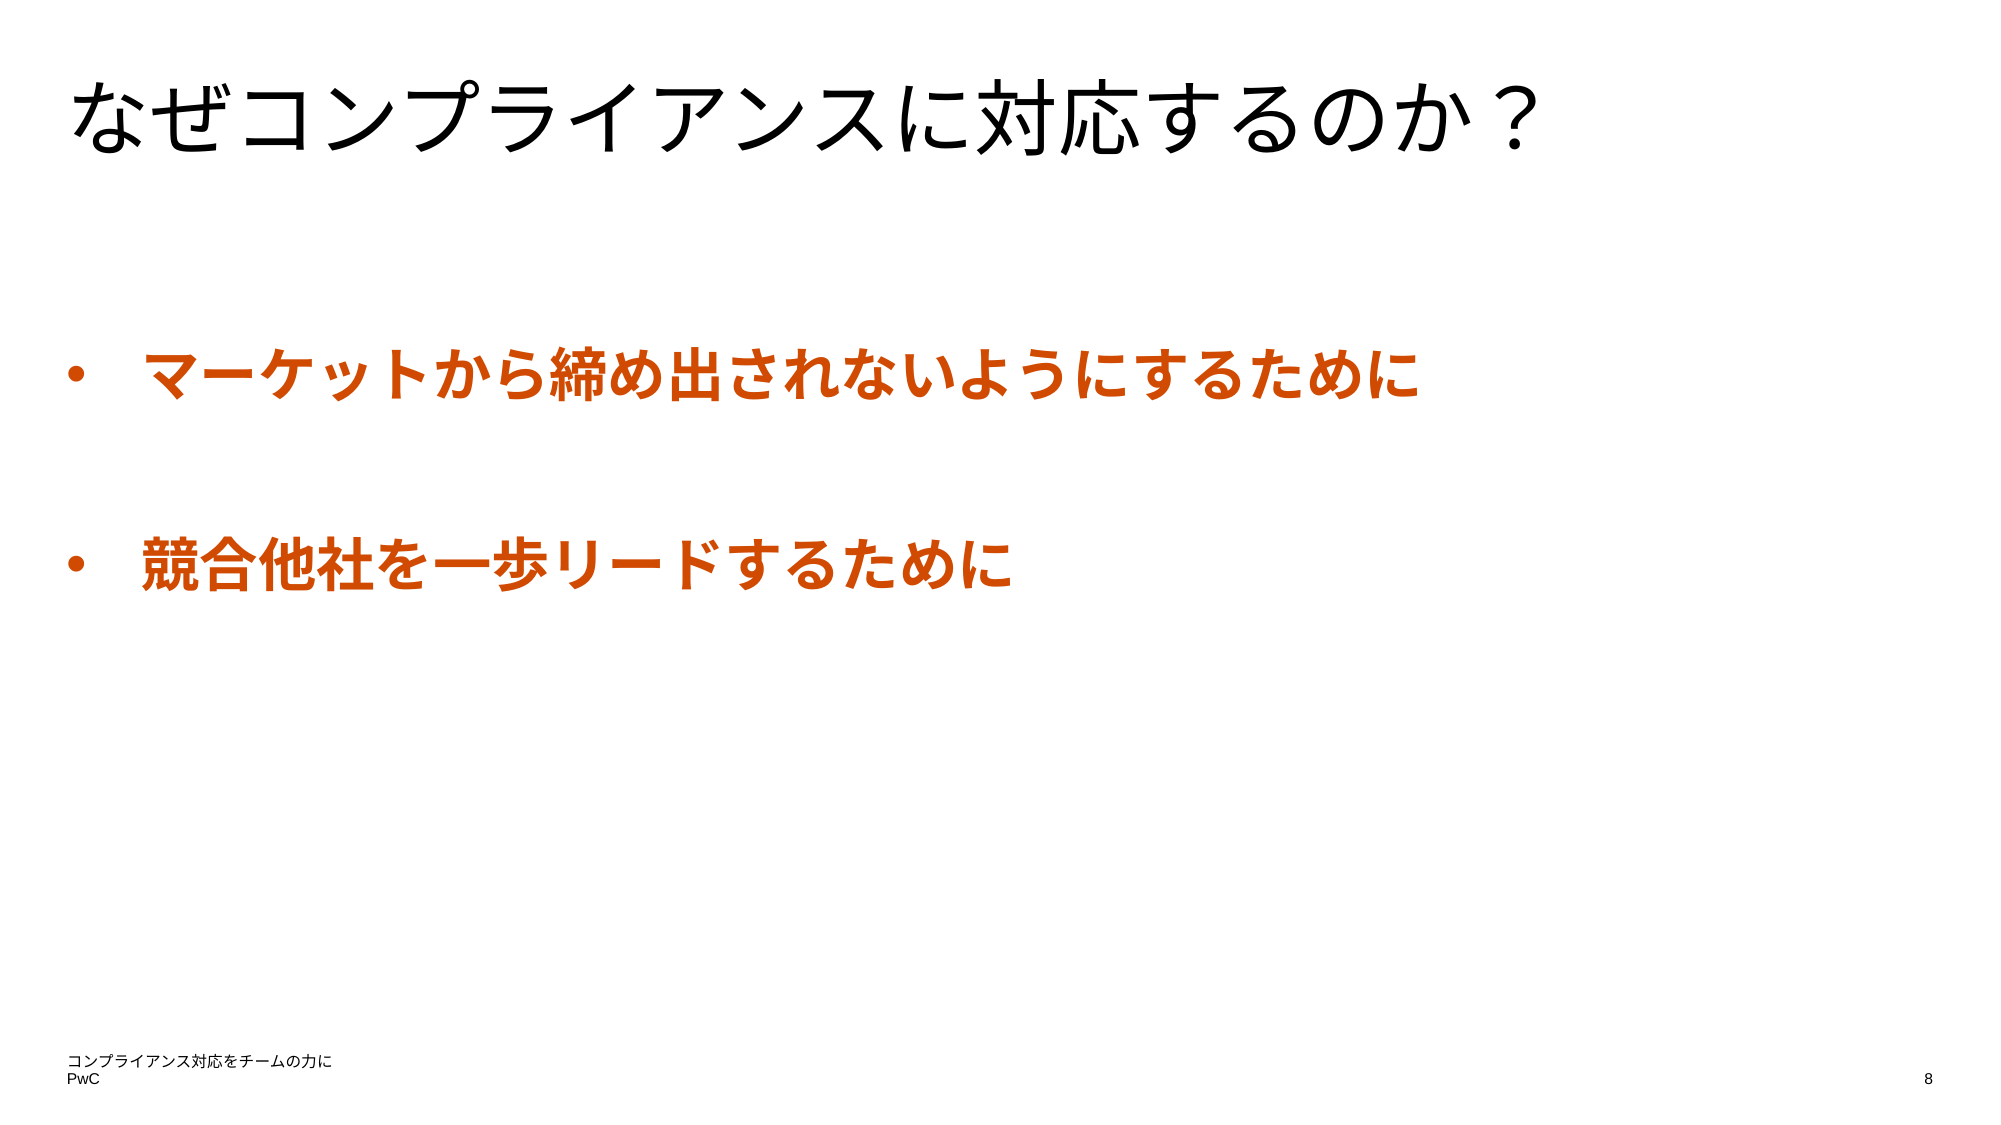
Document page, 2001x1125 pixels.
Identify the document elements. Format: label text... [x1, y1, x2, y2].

list マーケットから締め出されないようにするために 競合他社を一歩リードするために [66, 338, 1792, 1024]
title なぜコンプライアンスに対応するのか？ [66, 66, 1933, 291]
footer コンプライアンス対応をチームの力に [66, 1051, 658, 1071]
slide_number 8 [1913, 1068, 1934, 1088]
